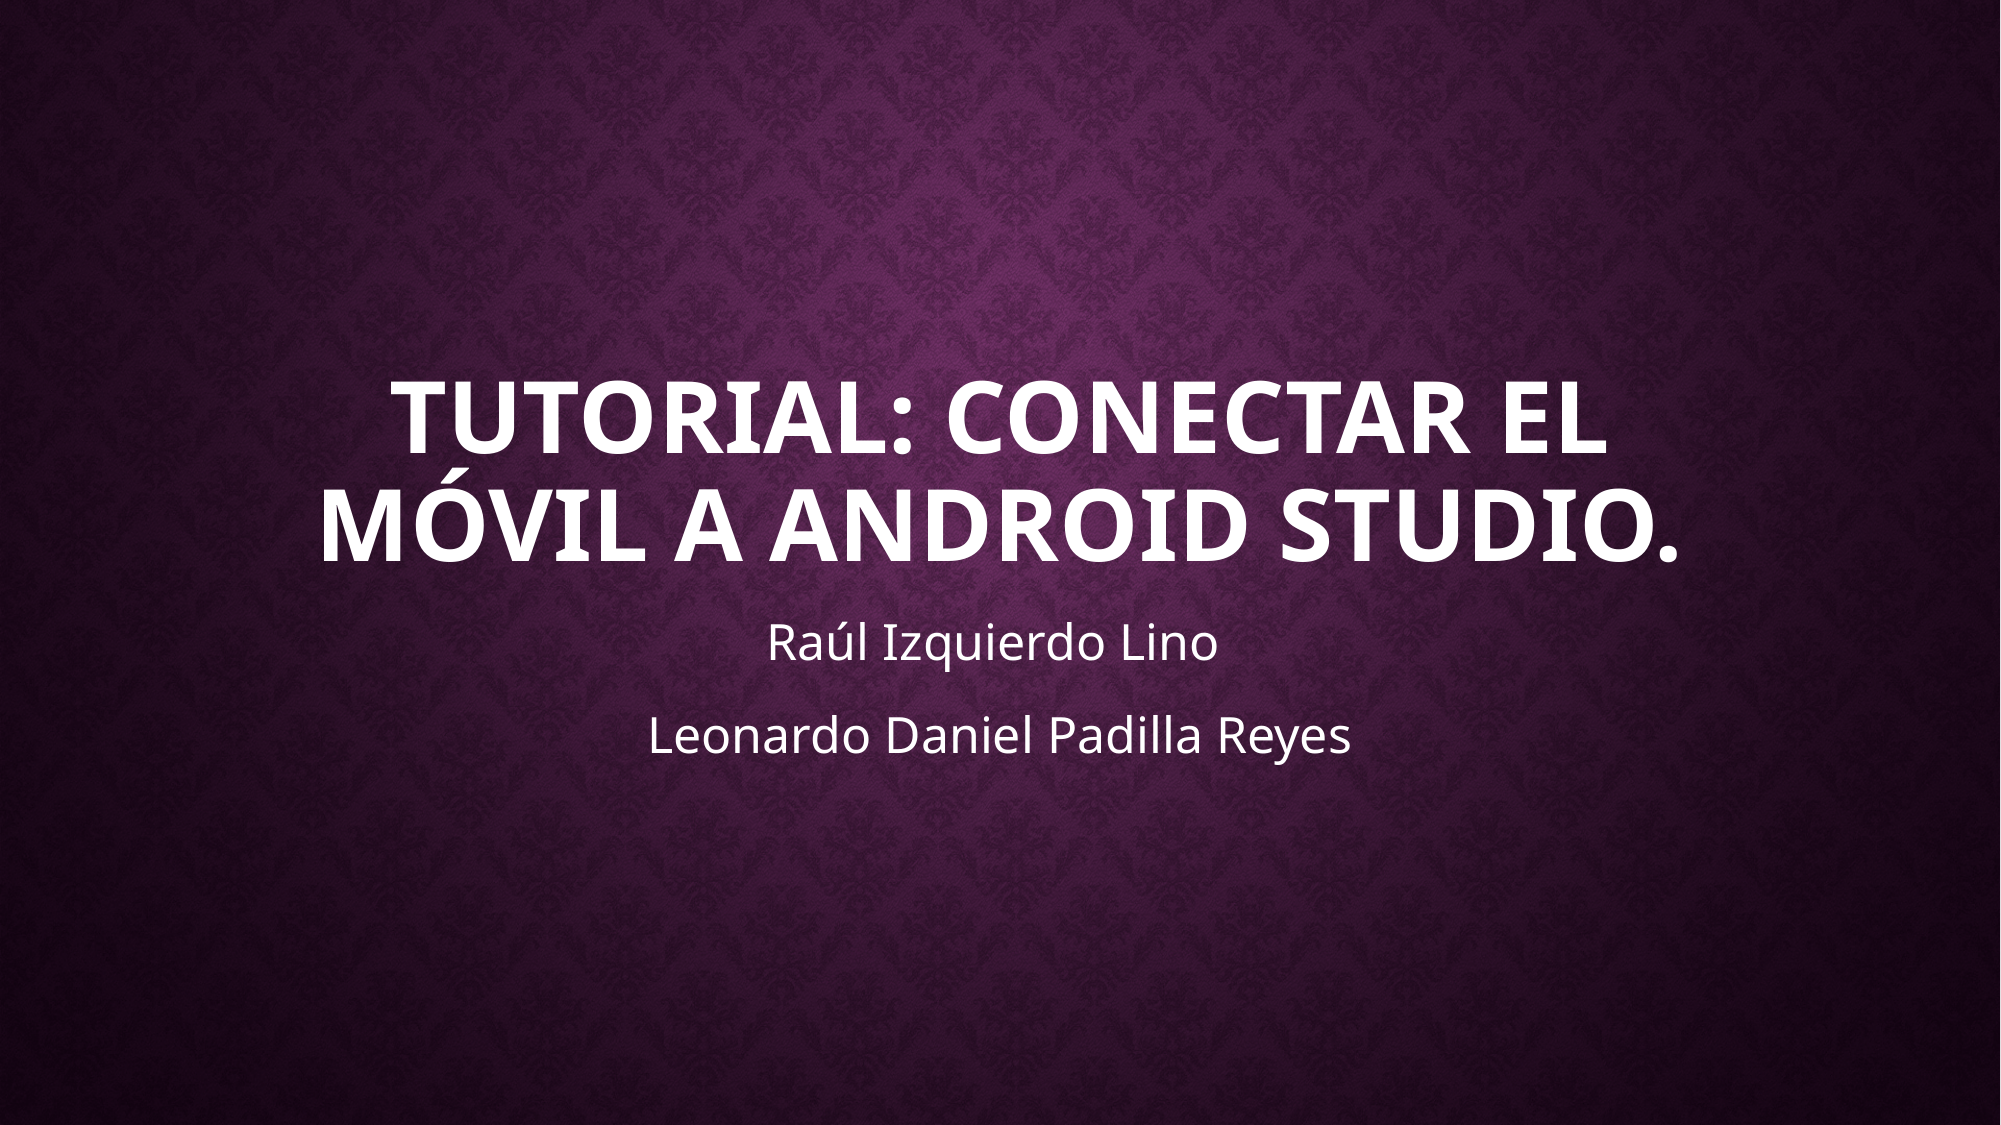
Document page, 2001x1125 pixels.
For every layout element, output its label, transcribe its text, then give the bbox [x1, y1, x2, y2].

title Tutorial: Conectar el móvil a Android Studio. [196, 199, 1804, 591]
subtitle Raúl Izquierdo Lino Leonardo Daniel Padilla Reyes [261, 590, 1739, 863]
